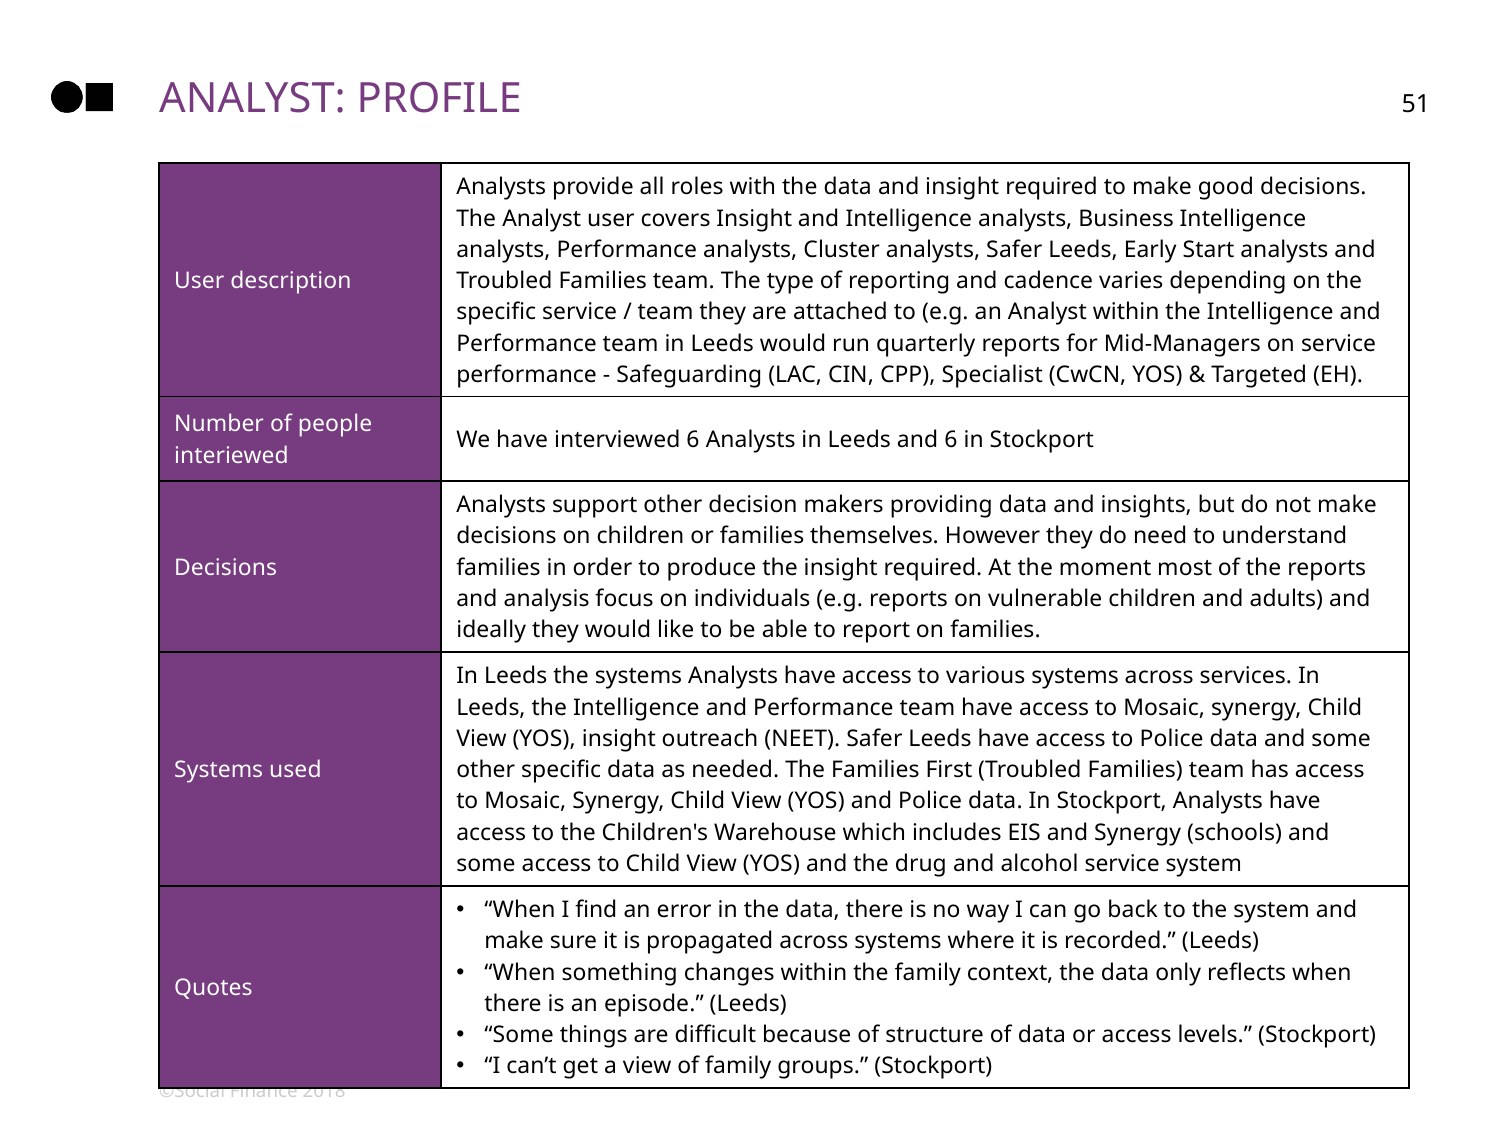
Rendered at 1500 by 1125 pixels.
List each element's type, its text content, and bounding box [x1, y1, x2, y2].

table_cell We have interviewed 6 Analysts in Leeds and 6 in Stockport [442, 397, 1408, 480]
picture [51, 81, 113, 113]
table_cell Quotes [160, 887, 440, 1087]
table_header Analysts provide all roles with the data and insight required to make good decisions. The Analyst user covers Insight and Intelligence analysts, Business Intelligence analysts, Performance analysts, Cluster analysts, Safer Leeds, Early Start analysts and Troubled Families team. The type of reporting and cadence varies depending on the specific service / team they are attached to (e.g. an Analyst within the Intelligence and Performance team in Leeds would run quarterly reports for Mid-Managers on service performance - Safeguarding (LAC, CIN, CPP), Specialist (CwCN, YOS) & Targeted (EH). [442, 164, 1408, 396]
table_cell In Leeds the systems Analysts have access to various systems across services. In Leeds, the Intelligence and Performance team have access to Mosaic, synergy, Child View (YOS), insight outreach (NEET). Safer Leeds have access to Police data and some other specific data as needed. The Families First (Troubled Families) team has access to Mosaic, Synergy, Child View (YOS) and Police data. In Stockport, Analysts have access to the Children's Warehouse which includes EIS and Synergy (schools) and some access to Child View (YOS) and the drug and alcohol service system [442, 653, 1408, 885]
table_cell Decisions [160, 482, 440, 651]
slide_number 51 [1388, 87, 1431, 148]
table_header User description [160, 164, 440, 396]
table_cell Systems used [160, 653, 440, 885]
title Analyst: profile [159, 70, 1357, 162]
table_cell Number of people interiewed [160, 397, 440, 480]
table_cell “When I find an error in the data, there is no way I can go back to the system and make sure it is propagated across systems where it is recorded.” (Leeds) “When something changes within the family context, the data only reflects when there is an episode.” (Leeds) “Some things are difficult because of structure of data or access levels.” (Stockport) “I can’t get a view of family groups.” (Stockport) [442, 887, 1408, 1087]
table_cell Analysts support other decision makers providing data and insights, but do not make decisions on children or families themselves. However they do need to understand families in order to produce the insight required. At the moment most of the reports and analysis focus on individuals (e.g. reports on vulnerable children and adults) and ideally they would like to be able to report on families. [442, 482, 1408, 651]
